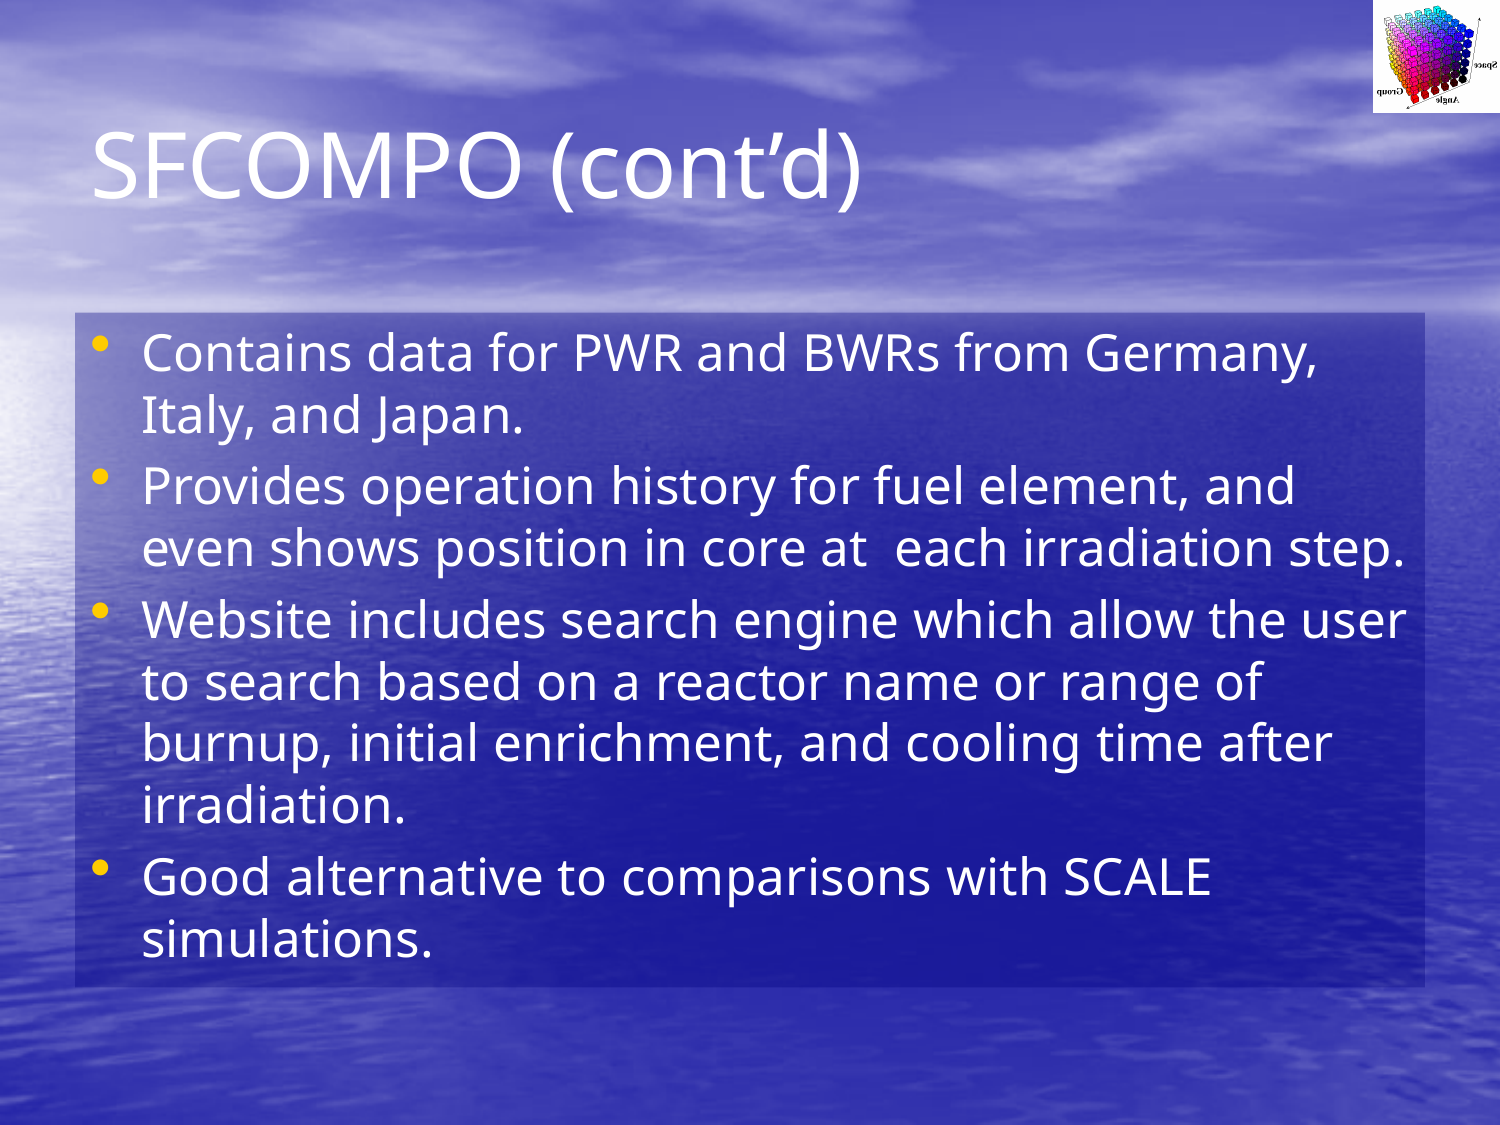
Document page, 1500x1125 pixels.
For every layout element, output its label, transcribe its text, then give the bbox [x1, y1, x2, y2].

title SFCOMPO (cont’d) [74, 47, 1426, 276]
list Contains data for PWR and BWRs from Germany, Italy, and Japan. Provides operation history for fuel element, and even shows position in core at each irradiation step. Website includes search engine which allow the user to search based on a reactor name or range of burnup, initial enrichment, and cooling time after irradiation. Good alternative to comparisons with SCALE simulations. [74, 312, 1426, 988]
